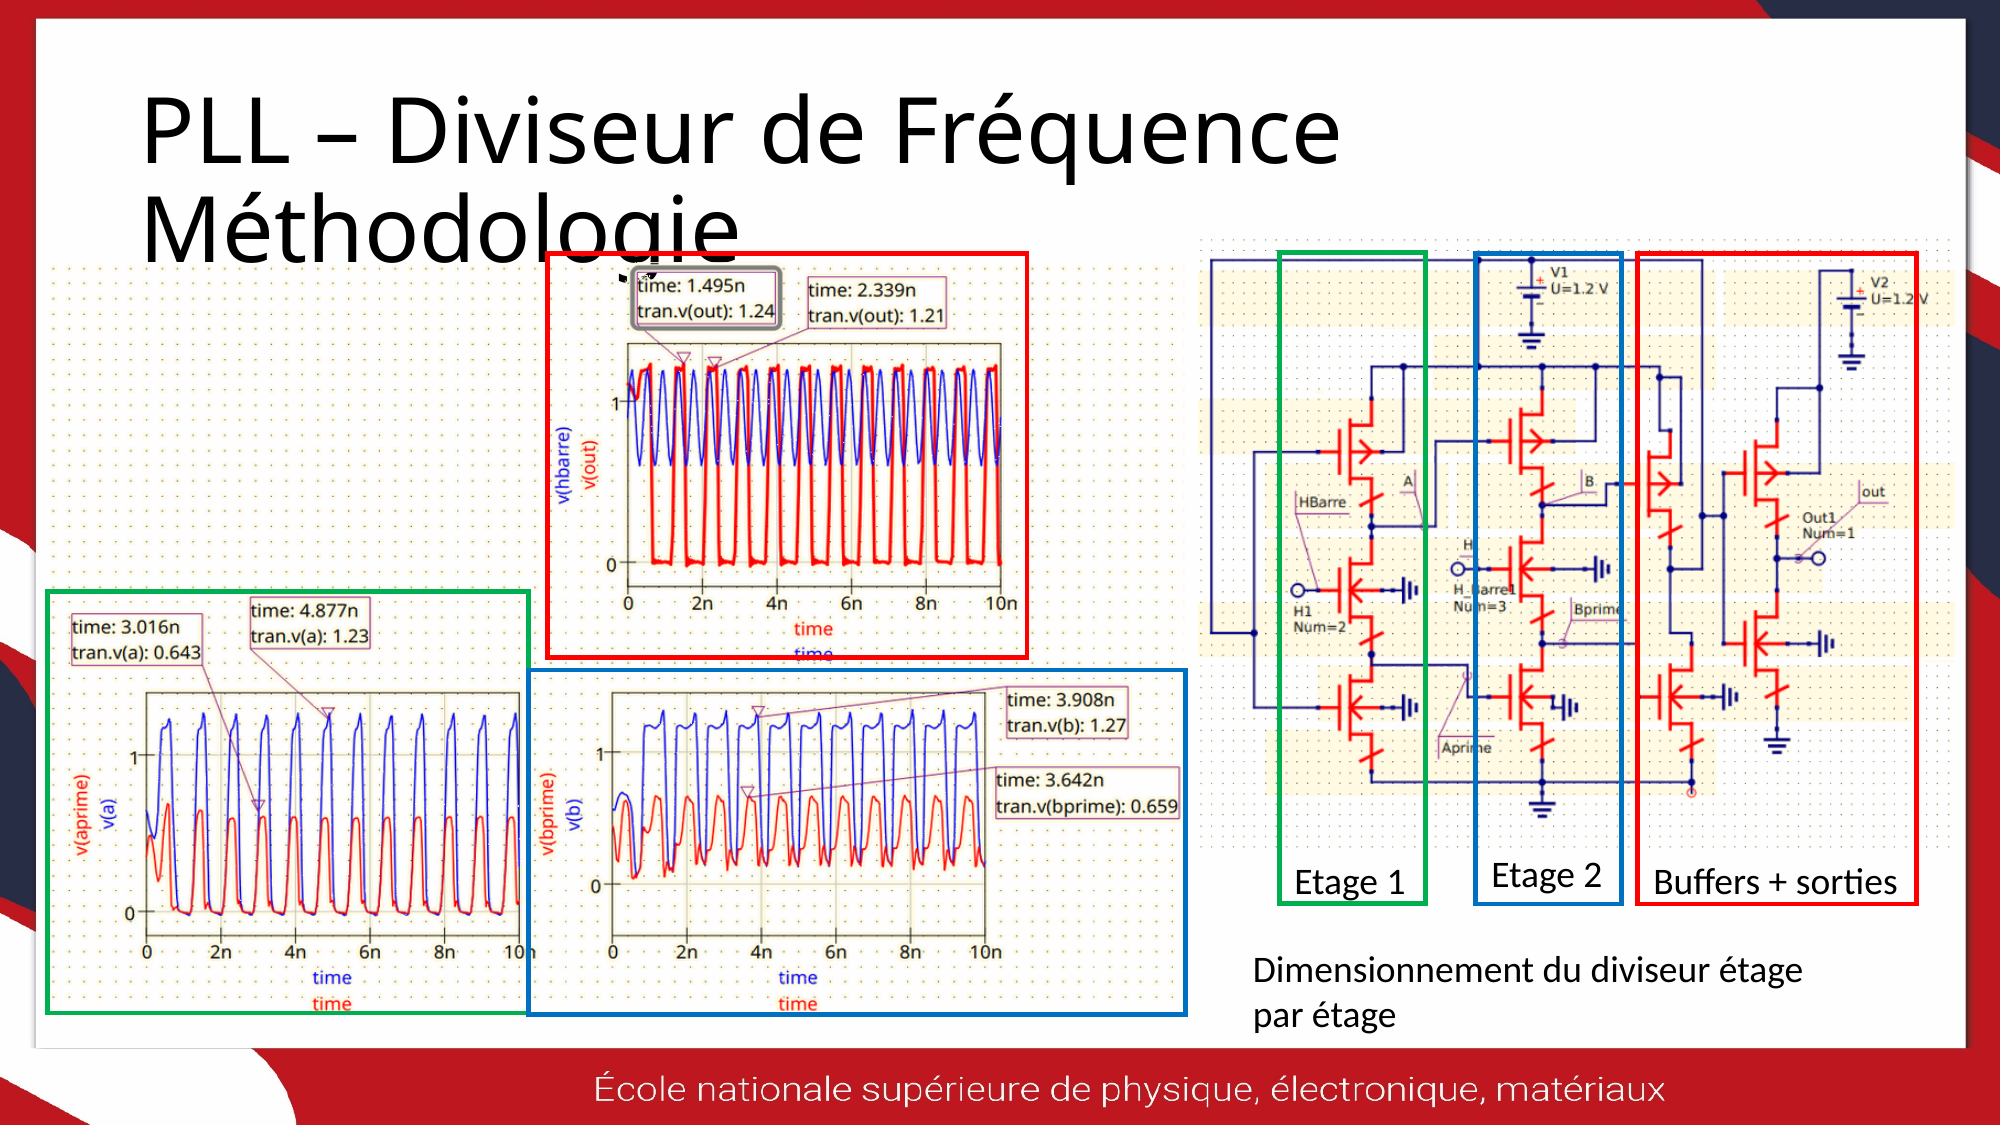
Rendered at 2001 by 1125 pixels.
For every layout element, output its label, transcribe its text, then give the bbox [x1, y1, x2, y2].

text_box Etage 1 [1279, 851, 1425, 910]
title PLL – Diviseur de Fréquence Méthodologie [124, 76, 1850, 295]
slide_number 78 [1412, 1043, 1863, 1103]
text_box Dimensionnement du diviseur étage par étage [1237, 937, 1865, 1043]
text_box Etage 2 [1476, 851, 1622, 903]
text_box Buffers + sorties [1638, 851, 1918, 910]
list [1198, 232, 1955, 851]
picture [0, 0, 2000, 1125]
text_box [547, 252, 1028, 260]
